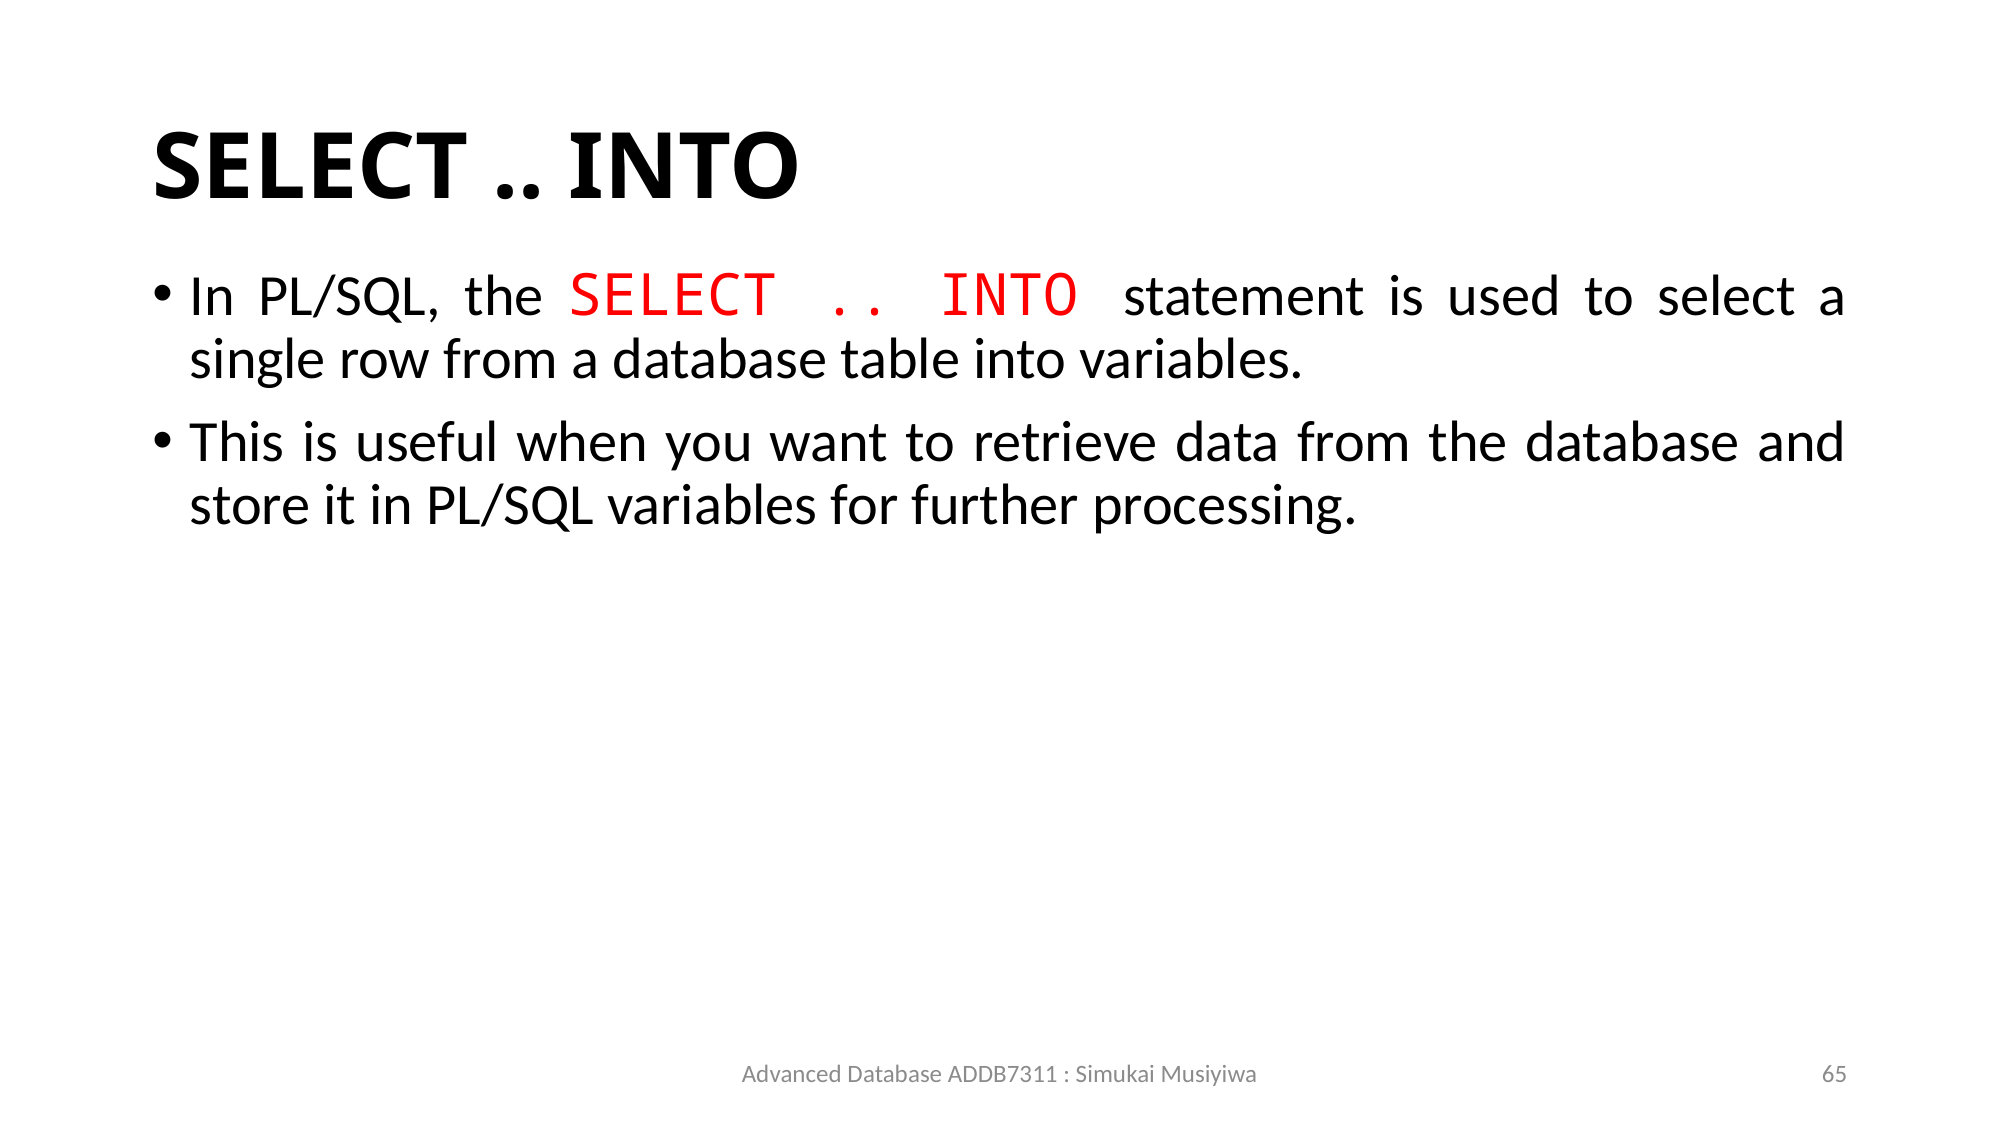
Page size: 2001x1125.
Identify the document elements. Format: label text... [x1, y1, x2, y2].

list In PL/SQL, the SELECT .. INTO statement is used to select a single row from a database table into variables. This is useful when you want to retrieve data from the database and store it in PL/SQL variables for further processing. [137, 257, 1863, 1014]
slide_number 65 [1412, 1042, 1863, 1103]
title SELECT .. INTO [137, 59, 1863, 257]
footer Advanced Database ADDB7311 : Simukai Musiyiwa [662, 1042, 1338, 1103]
